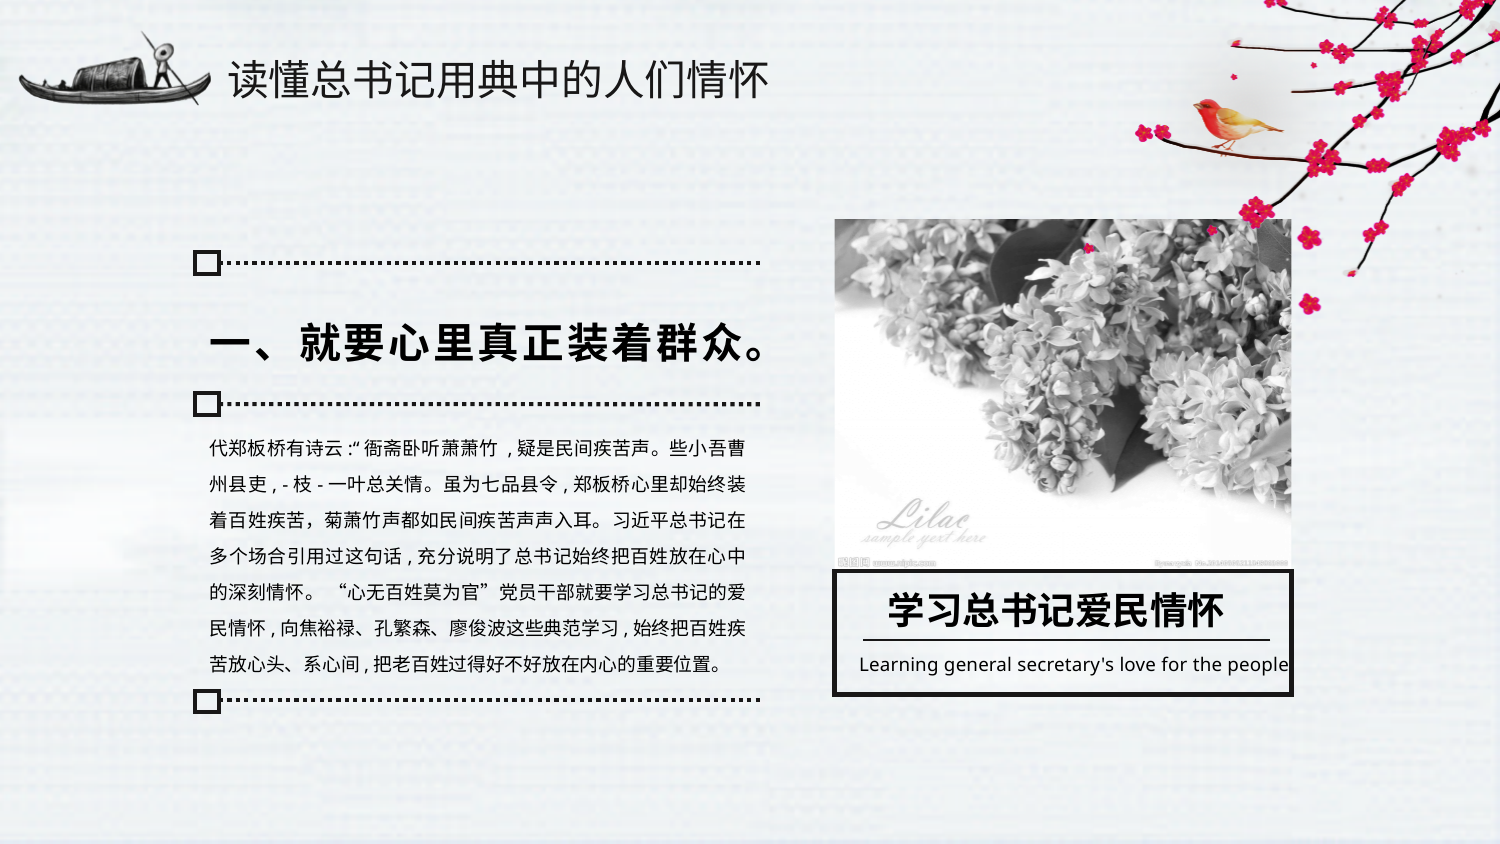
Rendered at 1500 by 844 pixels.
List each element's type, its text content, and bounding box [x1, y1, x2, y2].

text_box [194, 690, 761, 713]
picture [0, 0, 1500, 844]
text_box 学习总书记爱民情怀 [873, 579, 1275, 640]
text_box [833, 570, 1292, 696]
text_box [194, 393, 761, 415]
text_box 代郑板桥有诗云:“衙斋卧听萧萧竹 ,疑是民间疾苦声。些小吾曹州县吏, -枝-一叶总关情。虽为七品县令,郑板桥心里却始终装着百姓疾苦，菊萧竹声都如民间疾苦声声入耳。习近平总书记在多个场合引用过这句话,充分说明了总书记始终把百姓放在心中的深刻情怀。 “心无百姓莫为官”党员干部就要学习总书记的爱民情怀,向焦裕禄、孔繁森、廖俊波这些典范学习,始终把百姓疾苦放心头、系心间,把老百姓过得好不好放在内心的重要位置。 [195, 415, 761, 683]
text_box 一、就要心里真正装着群众。 [195, 294, 761, 375]
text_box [194, 252, 761, 274]
text_box 读懂总书记用典中的人们情怀 [212, 46, 800, 112]
text_box Learning general secretary's love for the people [844, 645, 1304, 683]
text_box [834, 219, 1292, 570]
